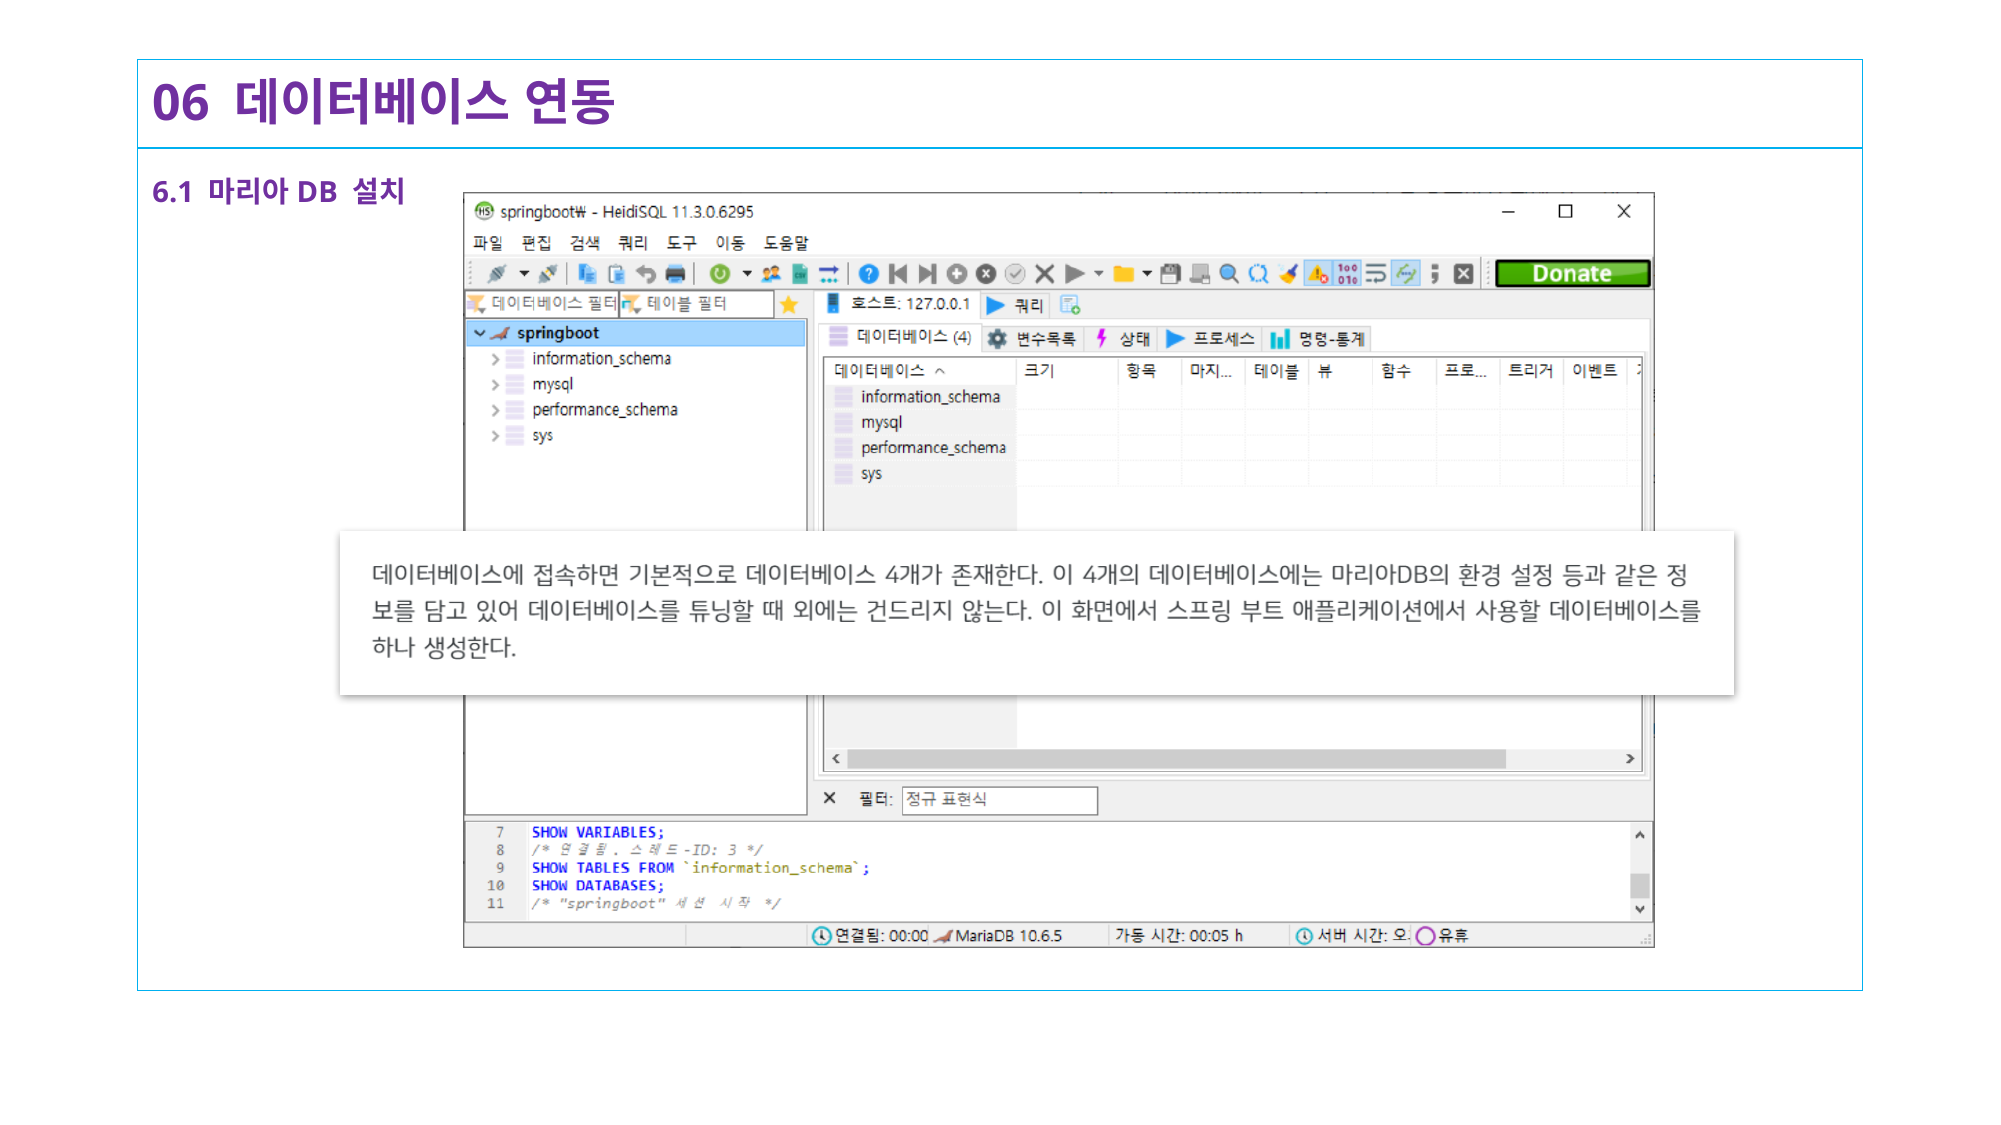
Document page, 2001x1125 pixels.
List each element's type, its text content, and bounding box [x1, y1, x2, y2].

title 06 데이터베이스 연동 [137, 59, 1863, 148]
picture [354, 167, 1720, 973]
list 6.1 마리아DB 설치 [137, 148, 1863, 991]
